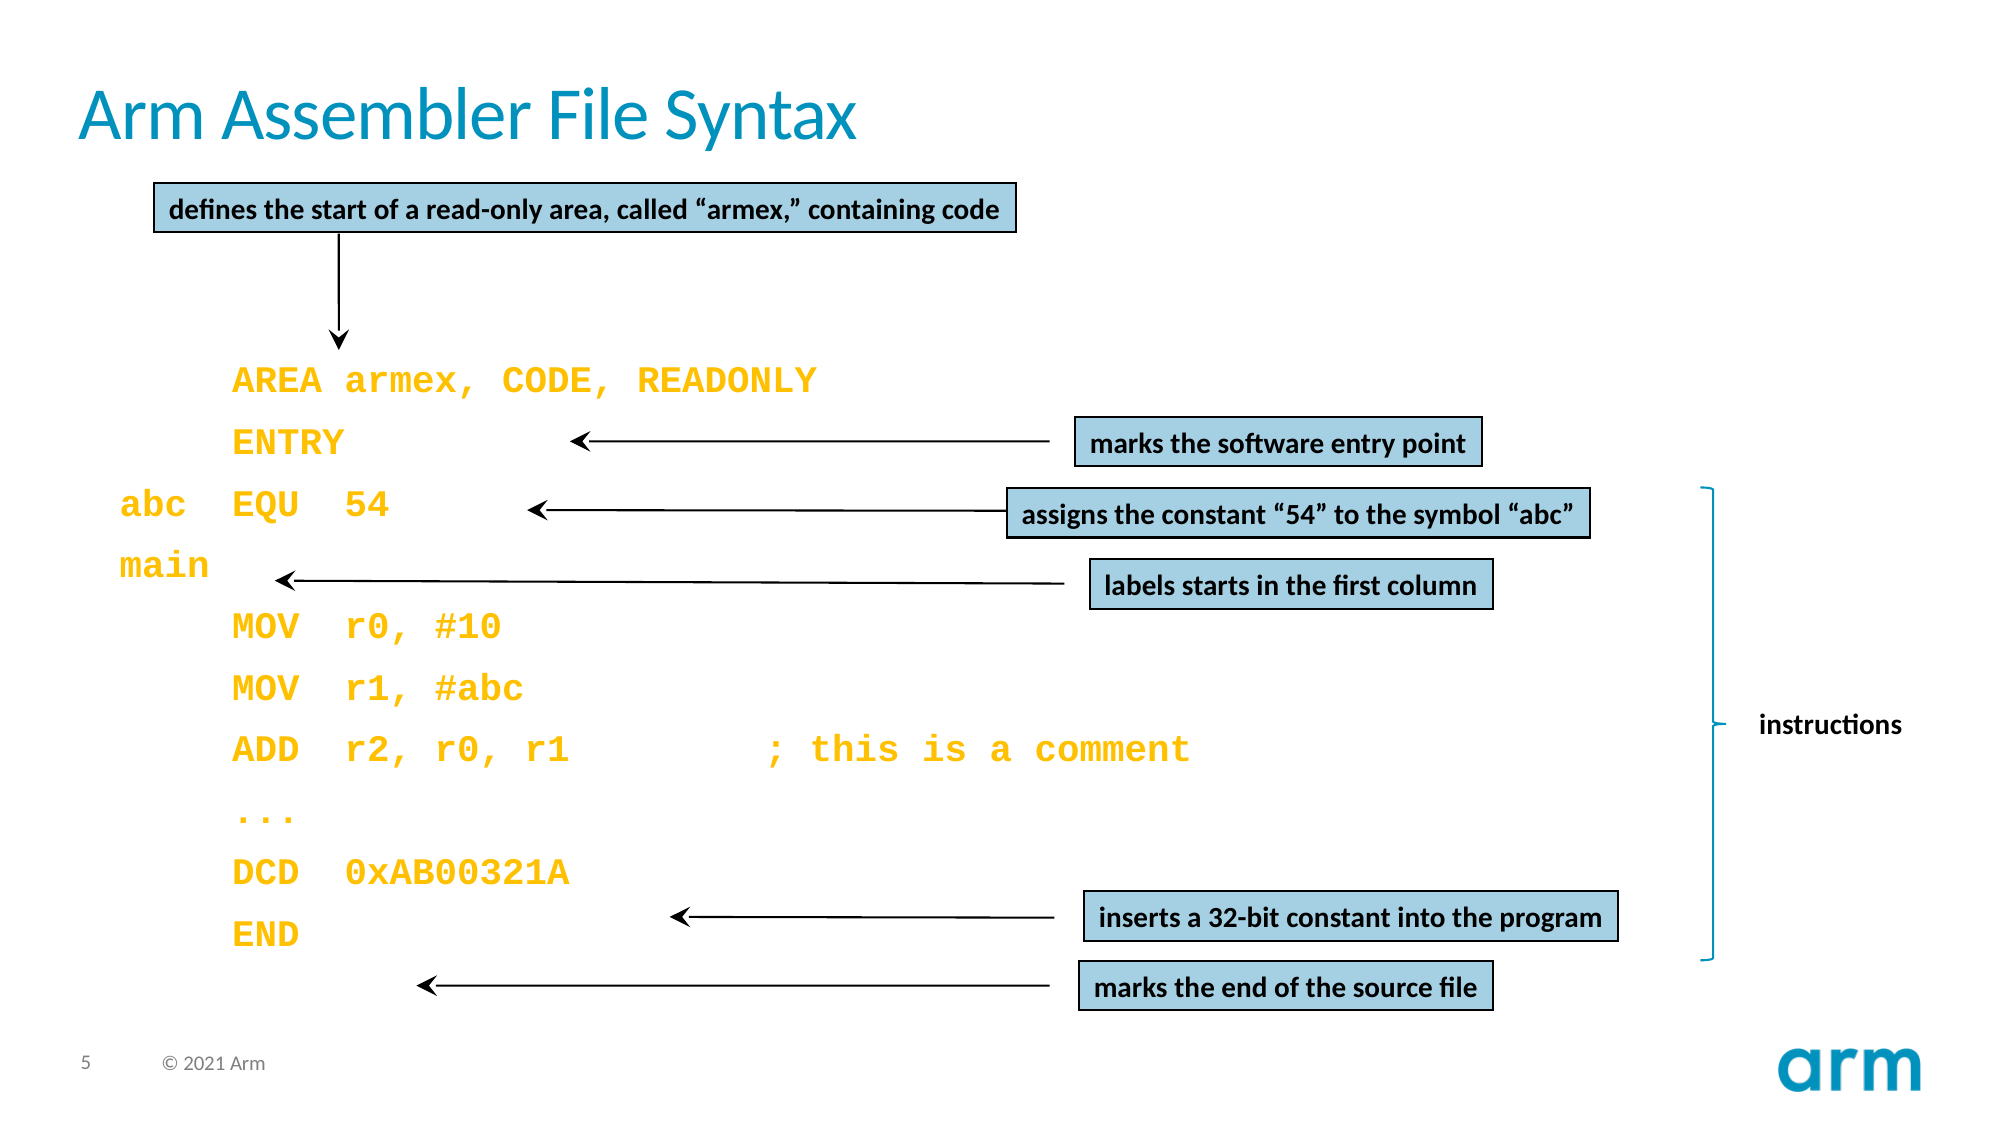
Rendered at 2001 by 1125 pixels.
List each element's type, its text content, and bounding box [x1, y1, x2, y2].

text_box defines the start of a read-only area, called “armex,” containing code [153, 182, 1016, 233]
text_box marks the end of the source file [1078, 960, 1494, 1011]
text_box [569, 431, 591, 452]
text_box instructions [1746, 698, 1916, 747]
picture [1777, 1047, 1922, 1093]
text_box [669, 906, 691, 928]
text_box labels starts in the first column [1089, 558, 1493, 609]
text_box [274, 570, 296, 592]
text_box [1700, 486, 1727, 962]
text_box marks the software entry point [1075, 416, 1482, 467]
text_box [527, 499, 548, 521]
text_box [328, 329, 350, 350]
text_box assigns the constant “54” to the symbol “abc” [1006, 487, 1590, 538]
title Arm Assembler File Syntax [78, 78, 1922, 186]
text_box inserts a 32-bit constant into the program [1084, 891, 1619, 941]
text_box AREA armex, CODE, READONLY ENTRY abc EQU 54 main MOV r0, #10 MOV r1, #abc ADD r2, r0, r1 ; this is a comment ... DCD 0xAB00321A END [104, 338, 1379, 927]
text_box [416, 975, 438, 996]
